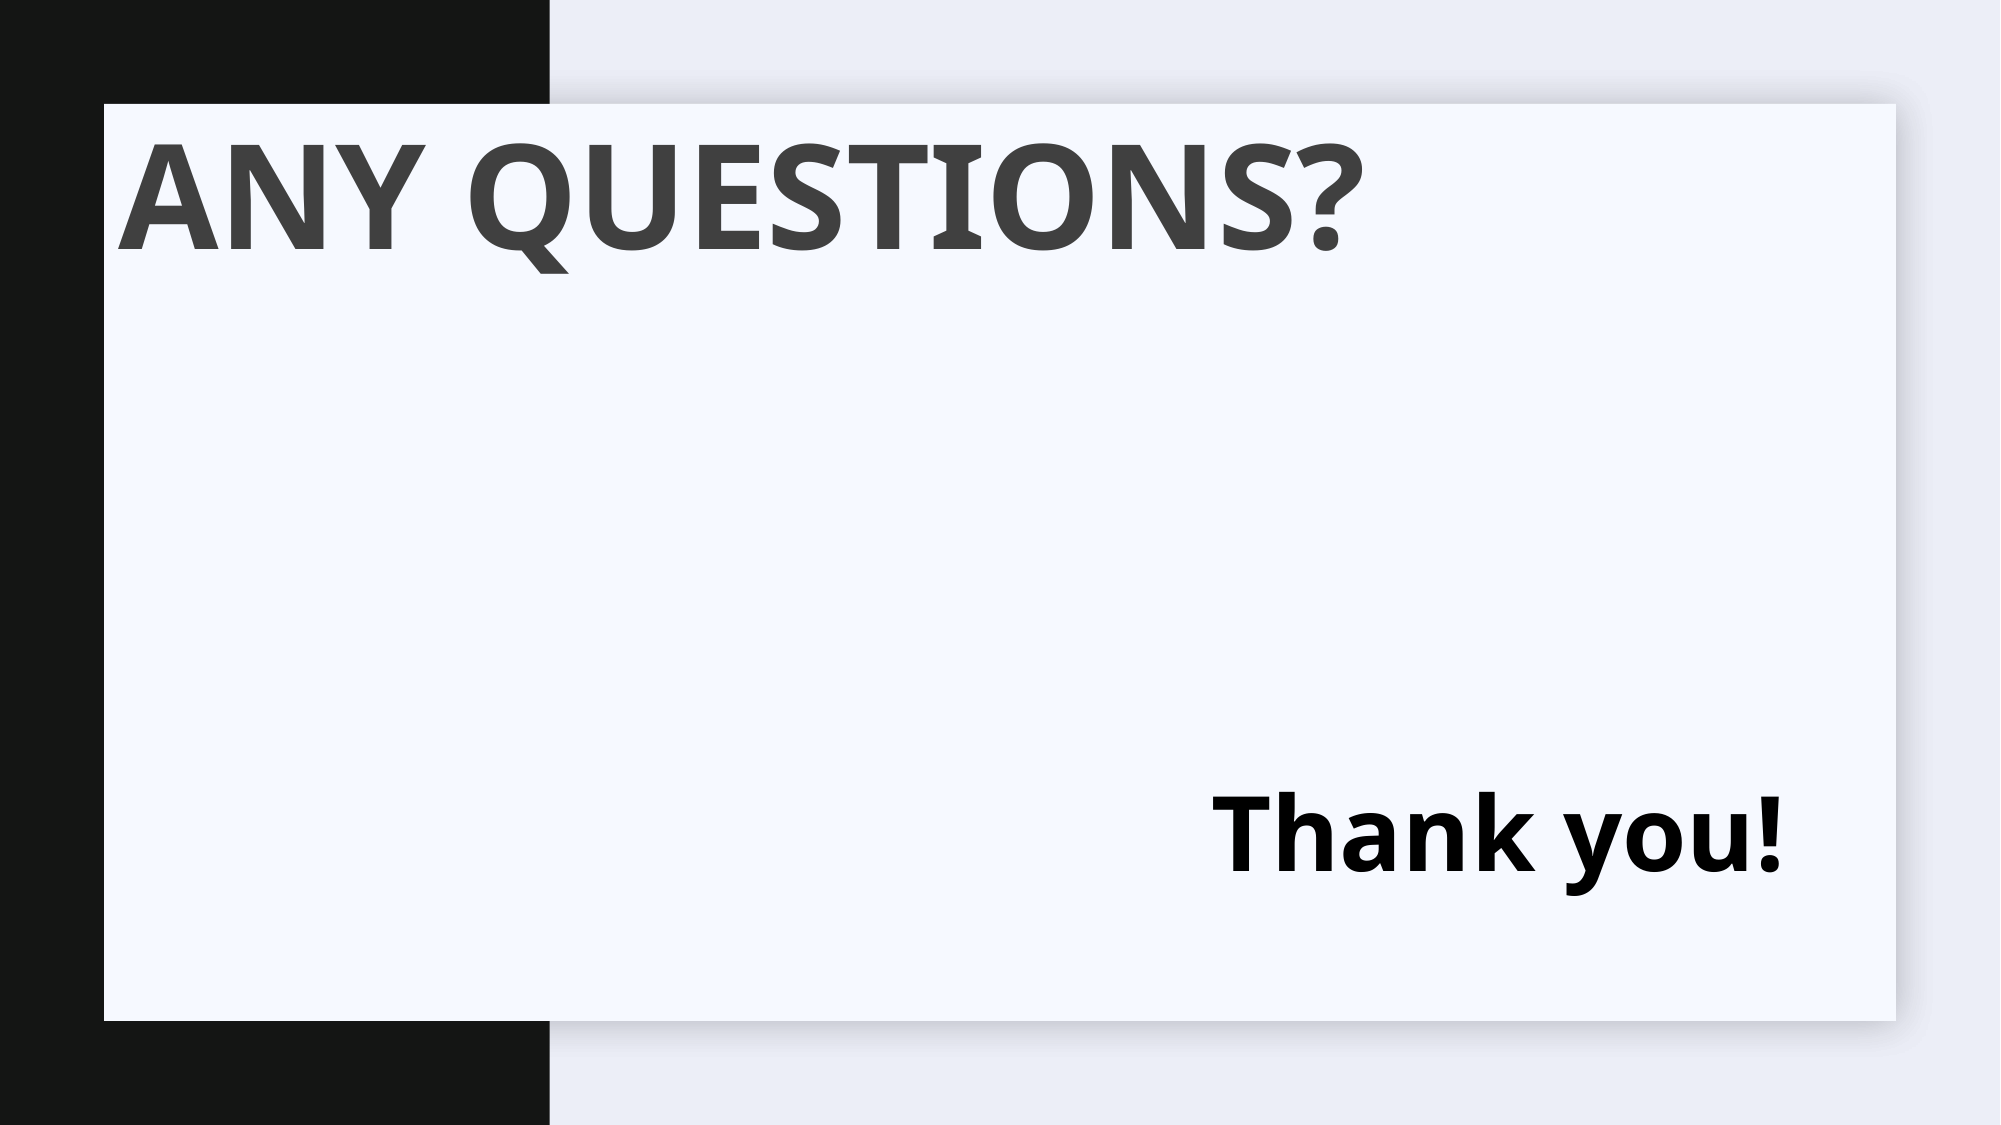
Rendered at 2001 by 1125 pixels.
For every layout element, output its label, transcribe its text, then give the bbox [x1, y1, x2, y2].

list Thank you! [1187, 759, 1830, 963]
title Any Questions? [103, 100, 1754, 304]
